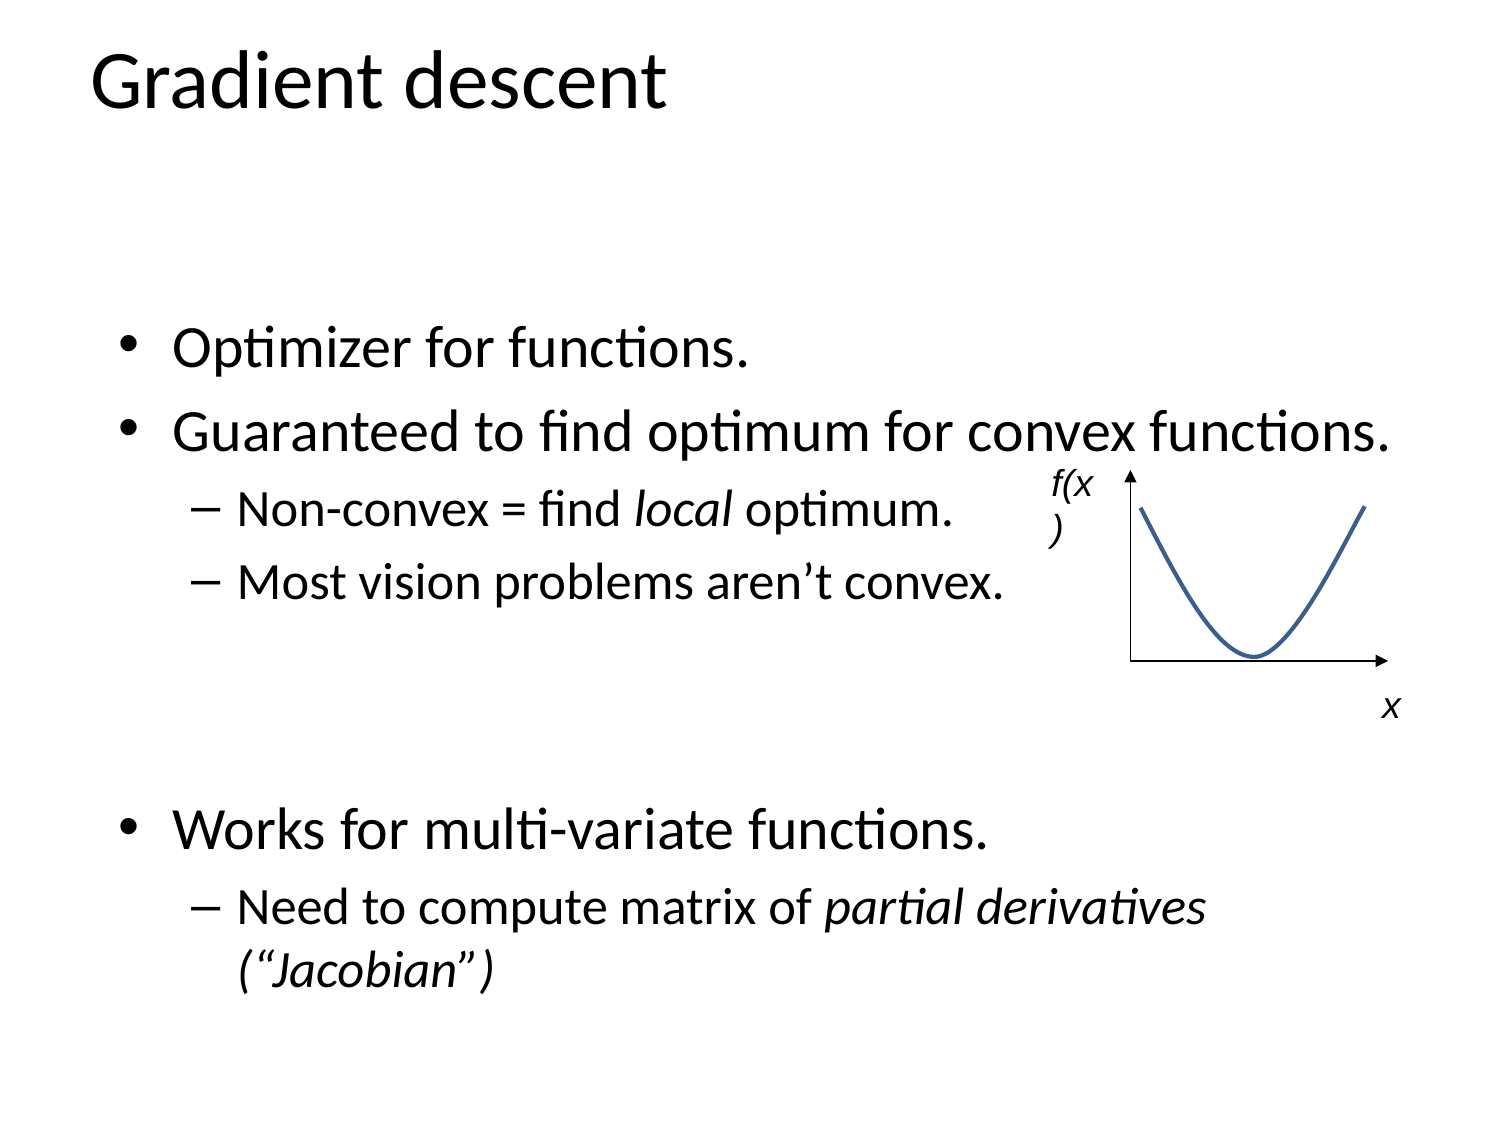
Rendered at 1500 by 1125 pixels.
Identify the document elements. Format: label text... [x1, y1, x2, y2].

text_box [1036, 451, 1398, 701]
list Optimizer for functions. Guaranteed to find optimum for convex functions. Non-convex = find local optimum. Most vision problems aren’t convex. Works for multi-variate functions. Need to compute matrix of partial derivatives (“Jacobian”) [103, 299, 1432, 1014]
title Gradient descent [75, 0, 1425, 150]
